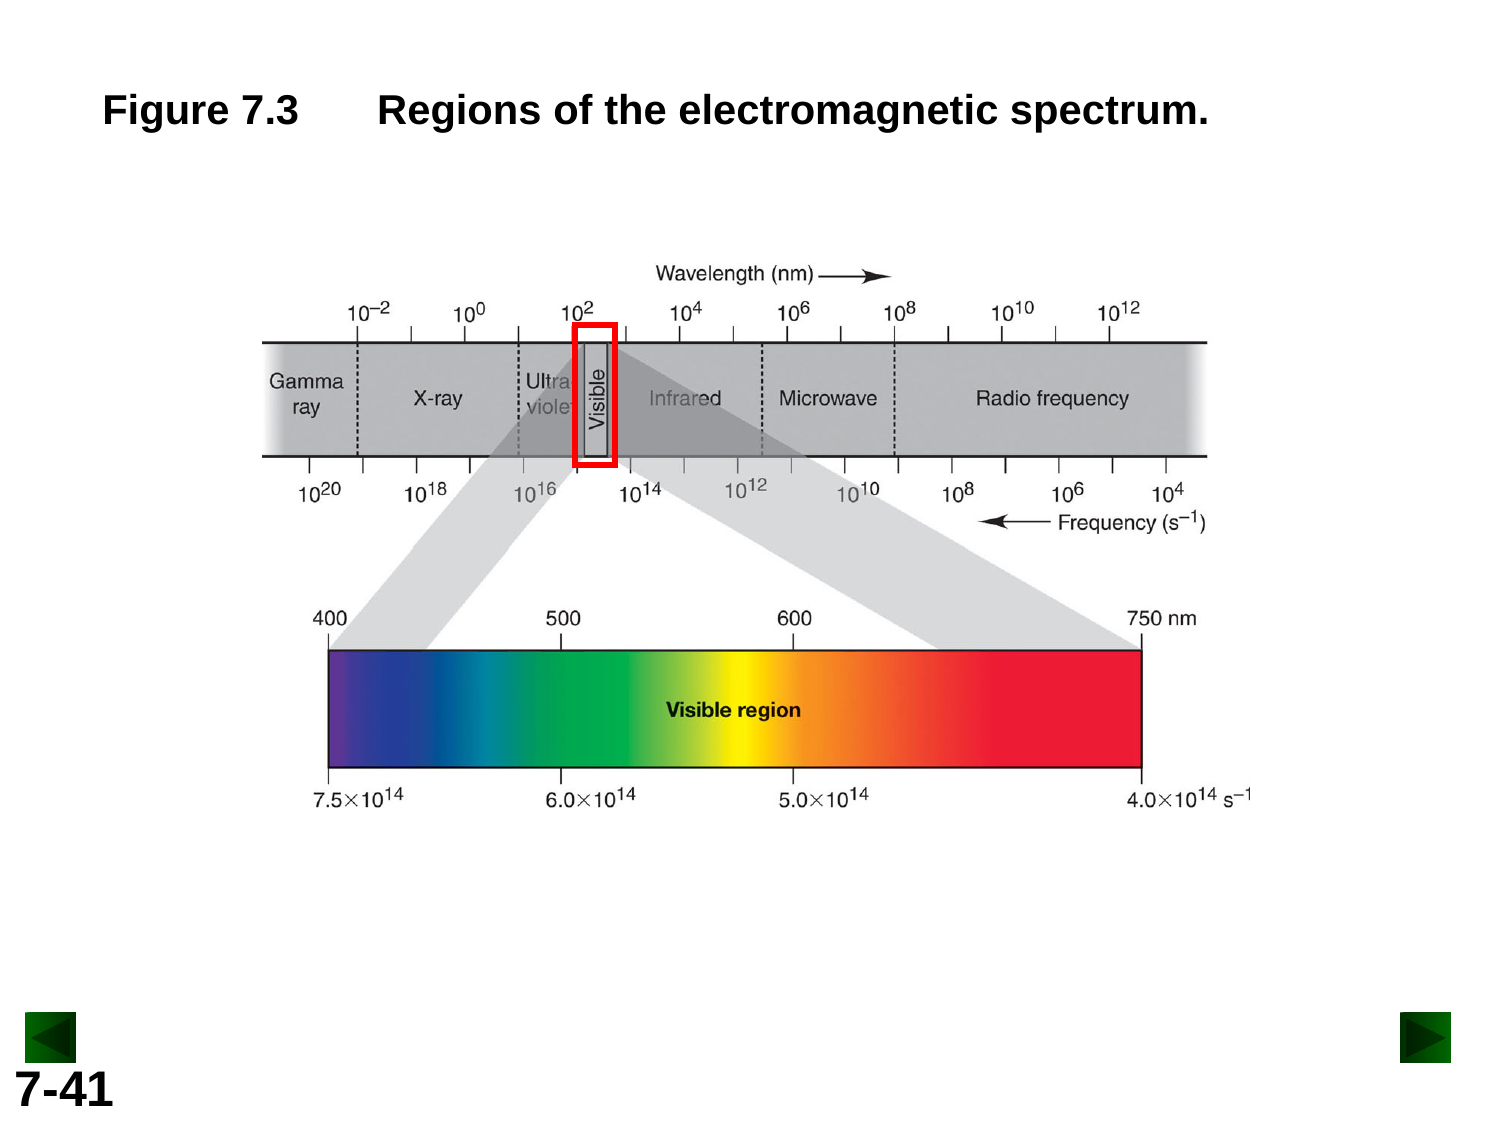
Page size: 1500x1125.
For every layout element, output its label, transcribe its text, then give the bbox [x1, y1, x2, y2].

text_box Regions of the electromagnetic spectrum. [362, 75, 1250, 140]
picture [262, 262, 1250, 808]
text_box Figure 7.3 [87, 75, 325, 140]
